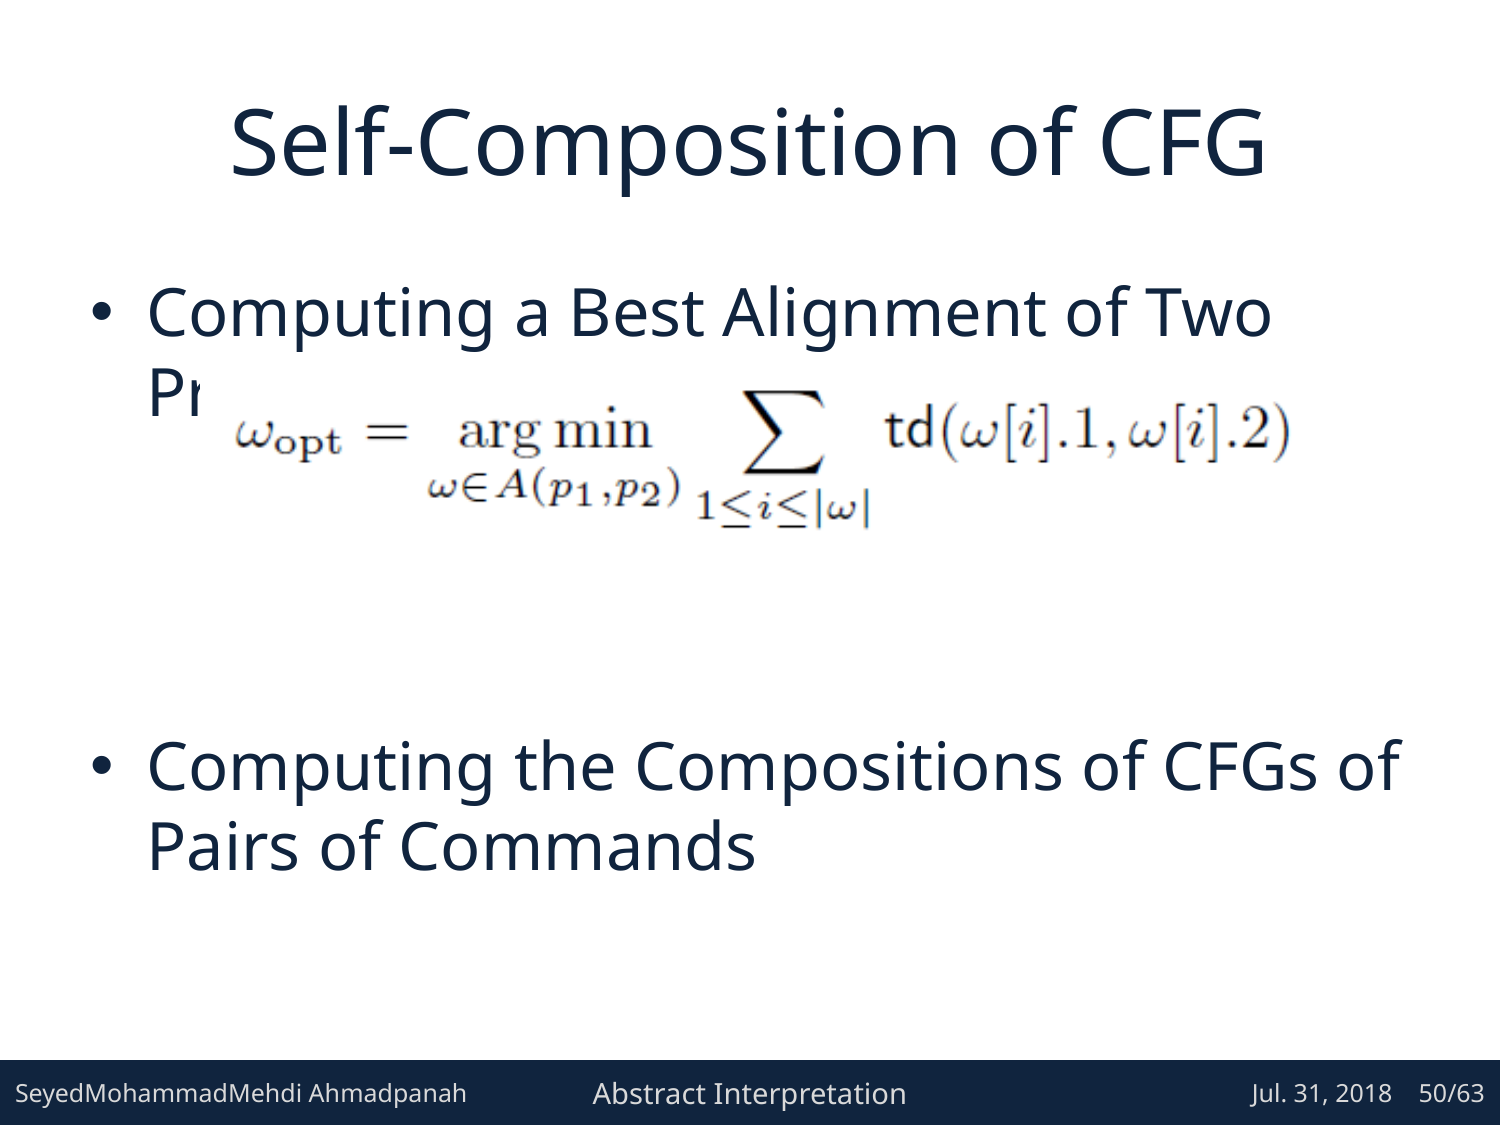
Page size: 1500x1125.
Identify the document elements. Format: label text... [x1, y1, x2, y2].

picture [199, 374, 1302, 563]
title Self-Composition of CFG [75, 45, 1425, 233]
